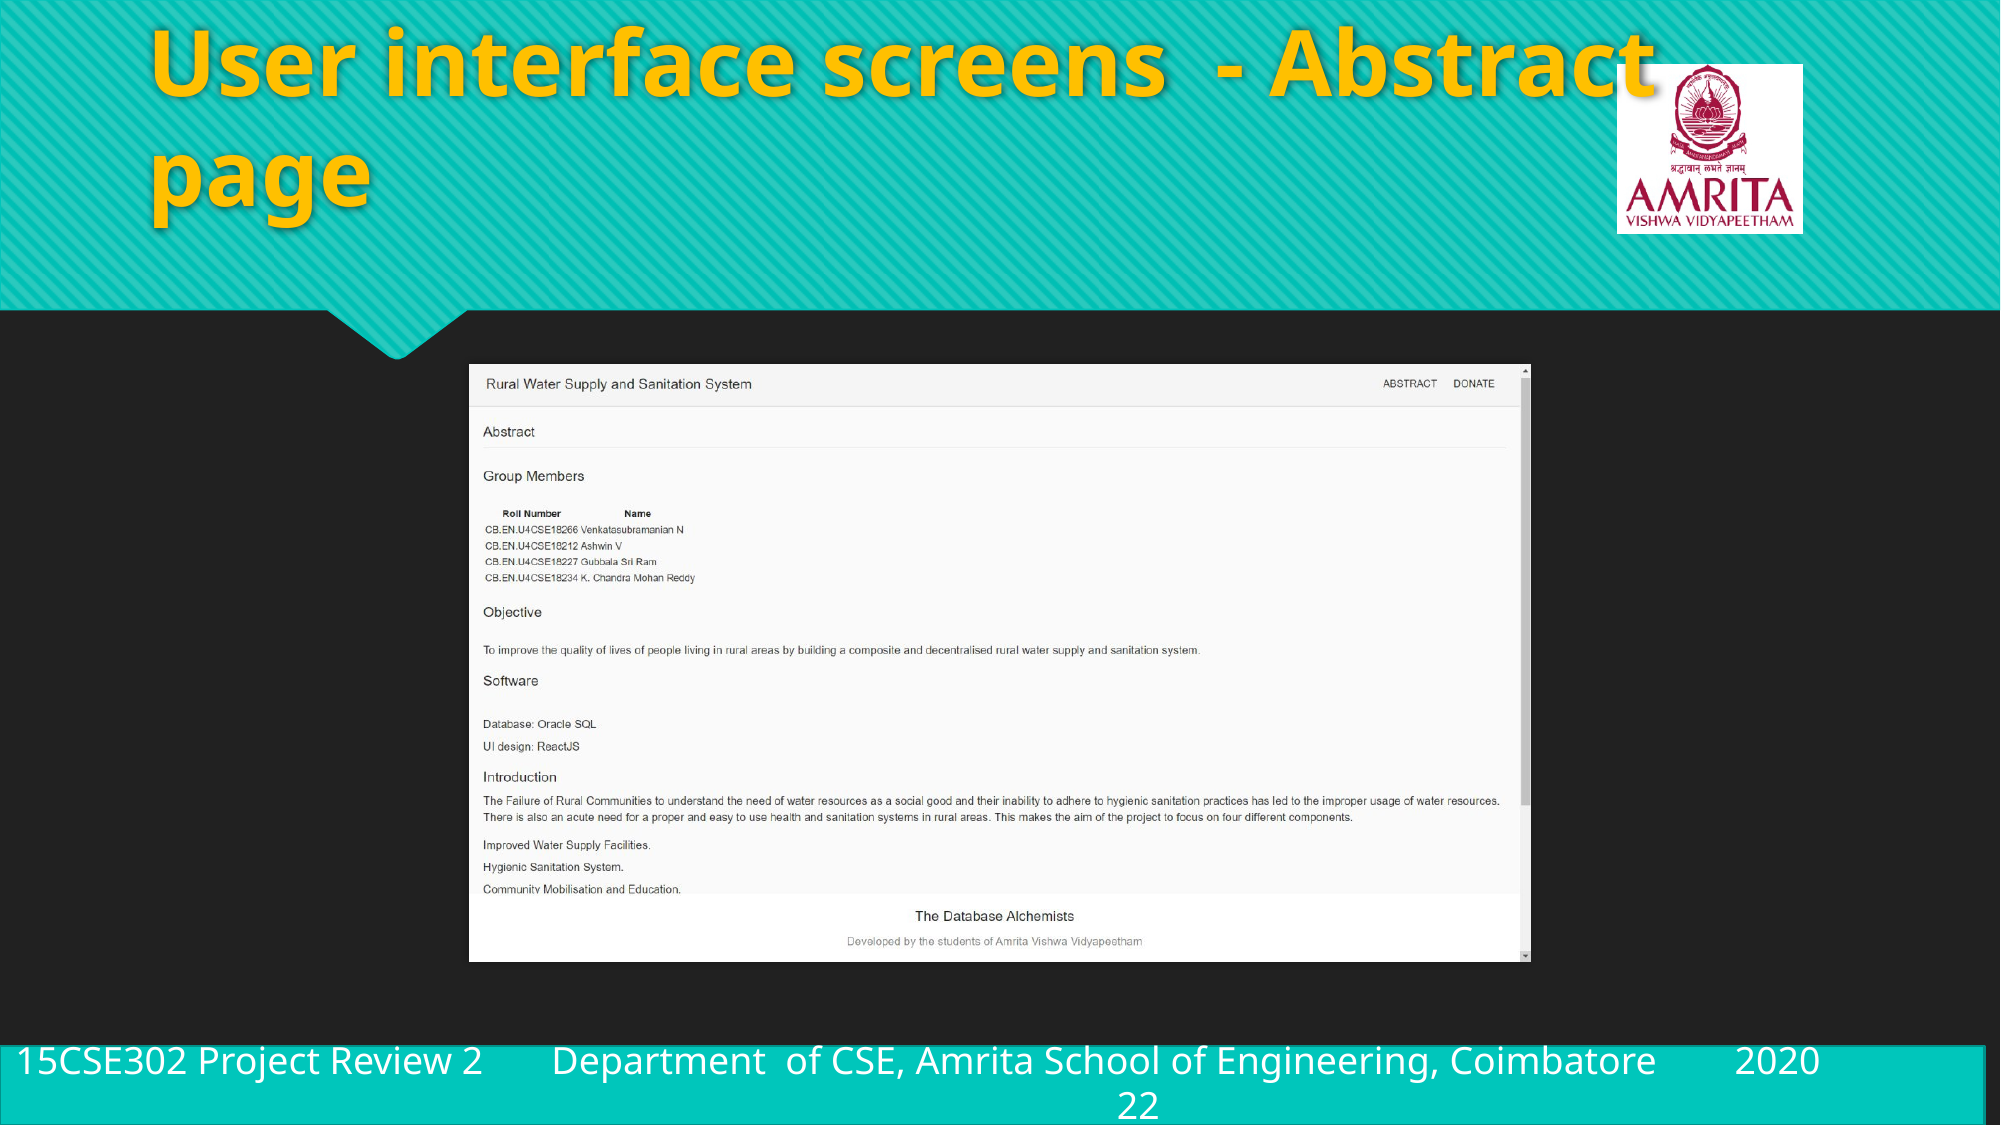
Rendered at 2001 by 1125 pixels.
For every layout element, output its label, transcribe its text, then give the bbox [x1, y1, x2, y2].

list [469, 364, 1531, 962]
picture [1617, 64, 1803, 73]
title User interface screens - Abstract page [132, 73, 1868, 233]
